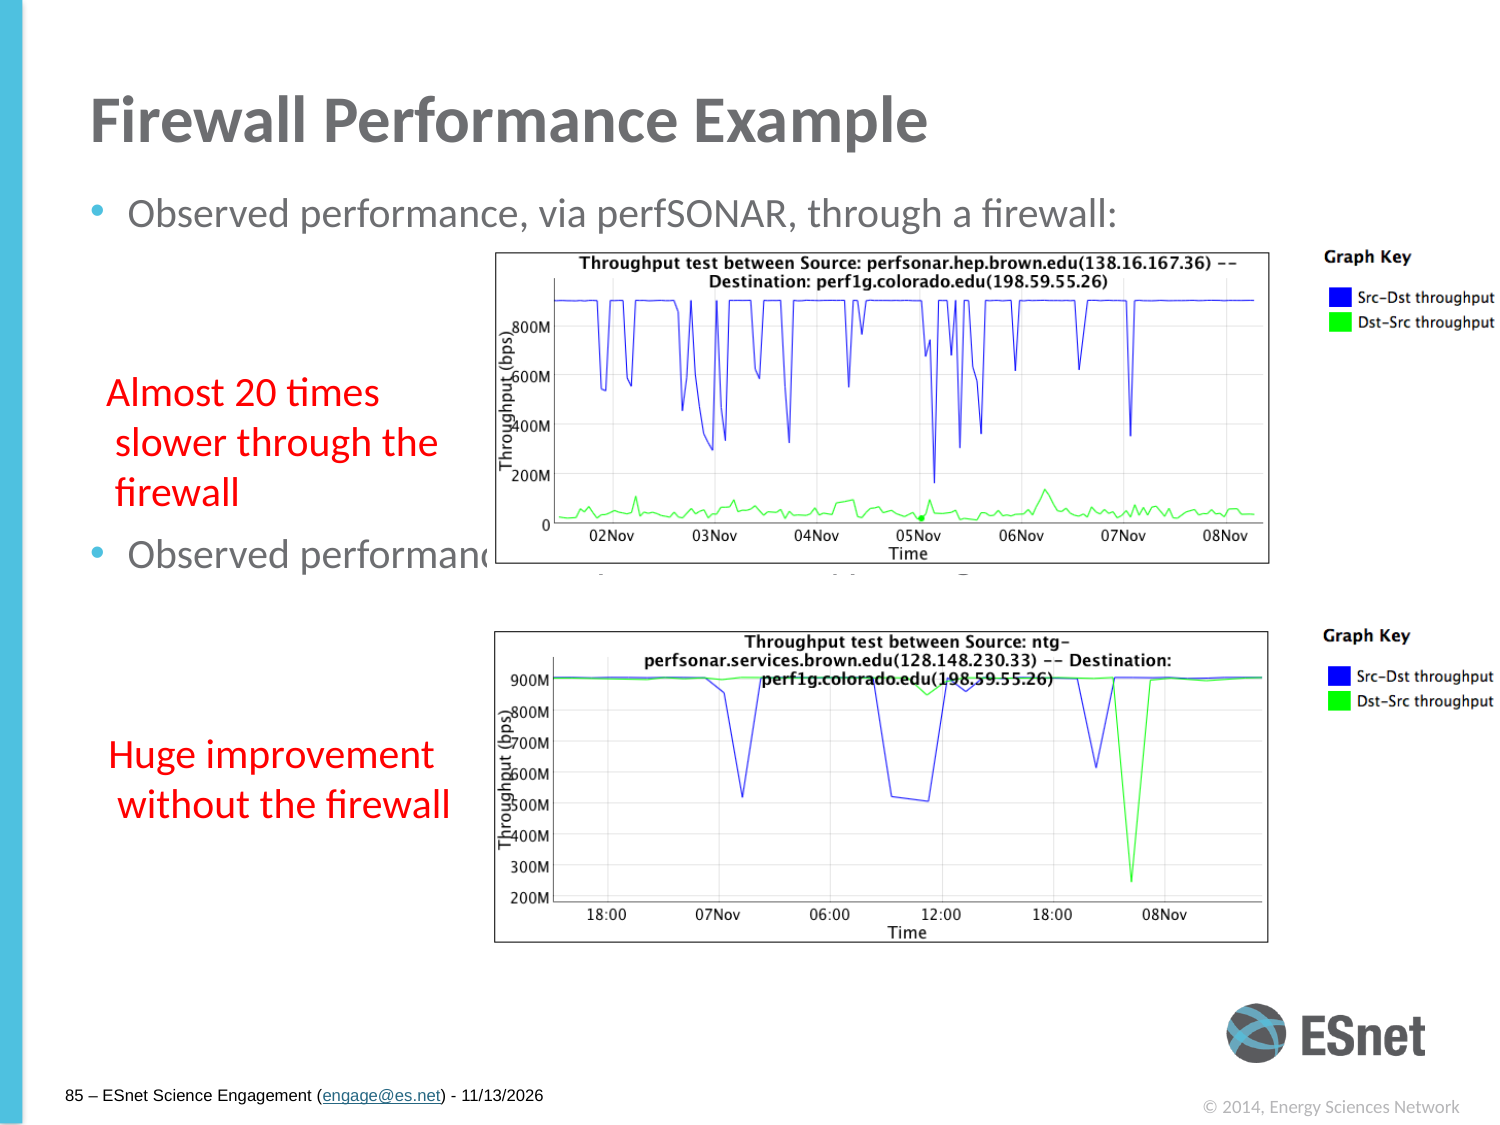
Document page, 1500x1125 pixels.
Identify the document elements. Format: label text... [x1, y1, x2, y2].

picture [1226, 1003, 1425, 1063]
picture [486, 239, 1500, 574]
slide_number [50, 1080, 582, 1110]
text_box Almost 20 times slower through the firewall [43, 357, 456, 518]
text_box © 2014, Energy Sciences Network [1187, 1095, 1500, 1125]
list Observed performance, via perfSONAR, through a firewall: Observed performance, via perfSONAR, bypassing firewall: [75, 177, 1425, 688]
text_box Huge improvement without the firewall [45, 718, 481, 954]
picture [486, 624, 1500, 954]
title Firewall Performance Example [75, 22, 1240, 177]
